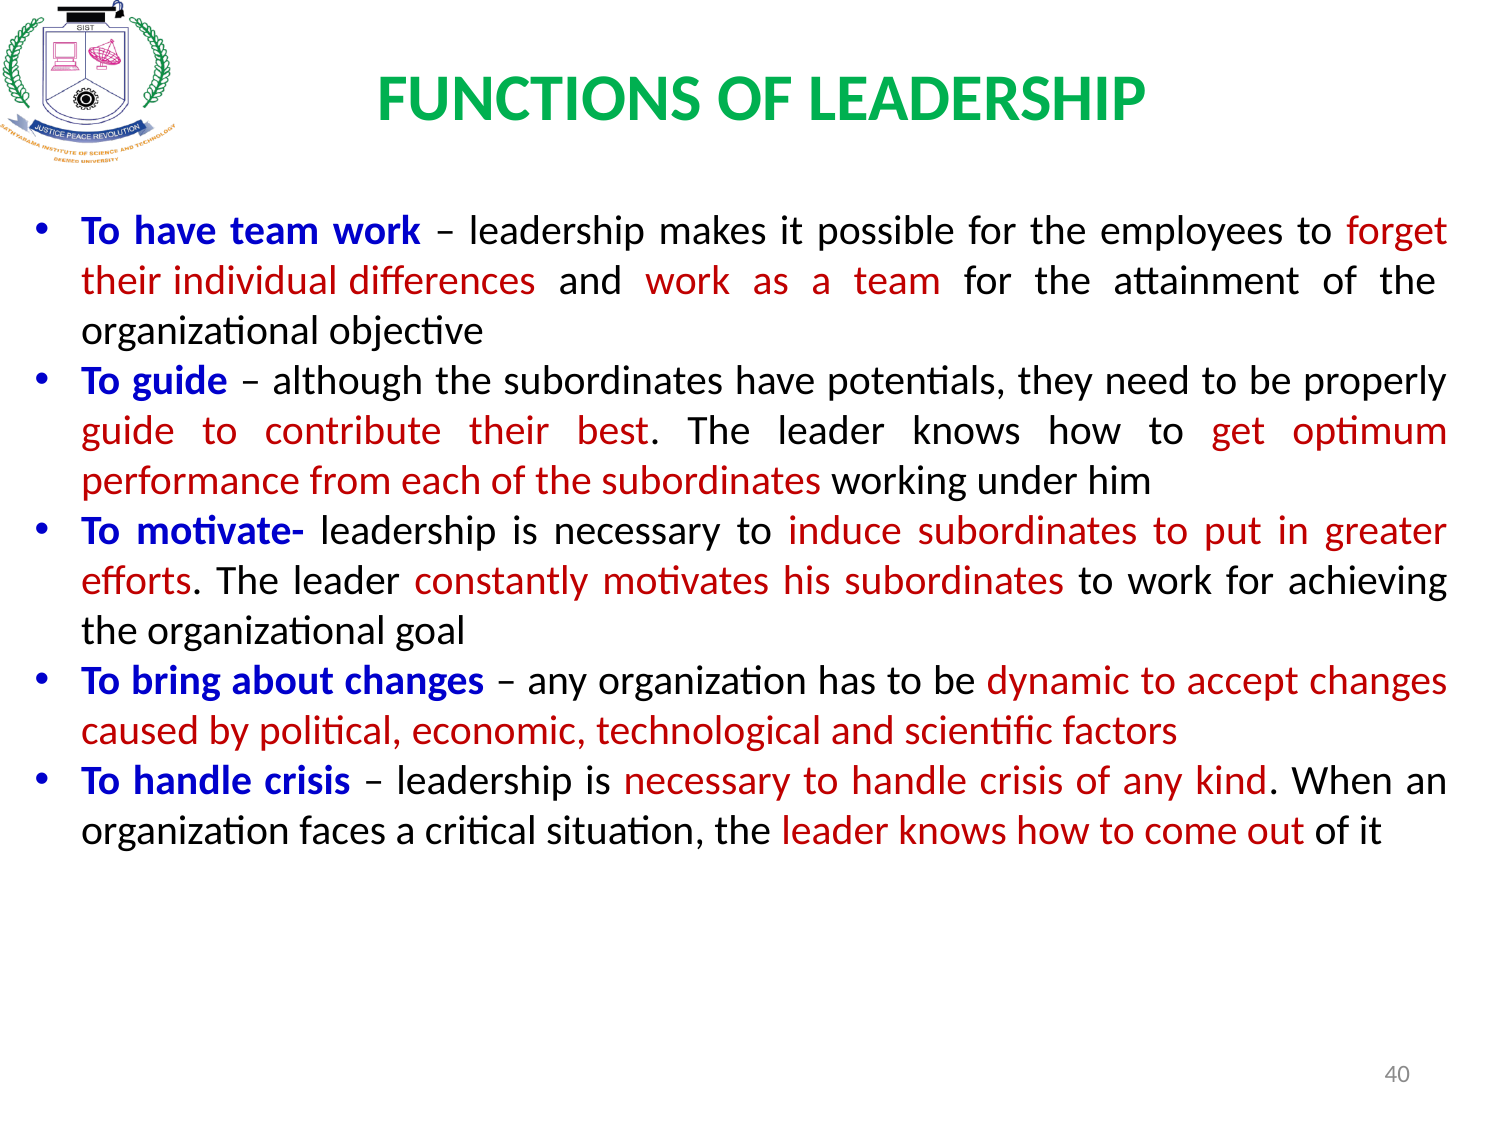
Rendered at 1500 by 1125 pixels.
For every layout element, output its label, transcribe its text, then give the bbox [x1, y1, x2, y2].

slide_number 40 [1074, 1042, 1425, 1103]
picture [0, 0, 87, 163]
text_box To have team work – leadership makes it possible for the employees to forget their individual differences and work as a team for the attainment of the organizational objective To guide – although the subordinates have potentials, they need to be properly guide to contribute their best. The leader knows how to get optimum performance from each of the subordinates working under him To motivate- leadership is necessary to induce subordinates to put in greater efforts. The leader constantly motivates his subordinates to work for achieving the organizational goal To bring about changes – any organization has to be dynamic to accept changes caused by political, economic, technological and scientific factors To handle crisis – leadership is necessary to handle crisis of any kind. When an organization faces a critical situation, the leader knows how to come out of it [0, 195, 1463, 861]
title FUNCTIONS OF LEADERSHIP [87, 0, 1438, 188]
